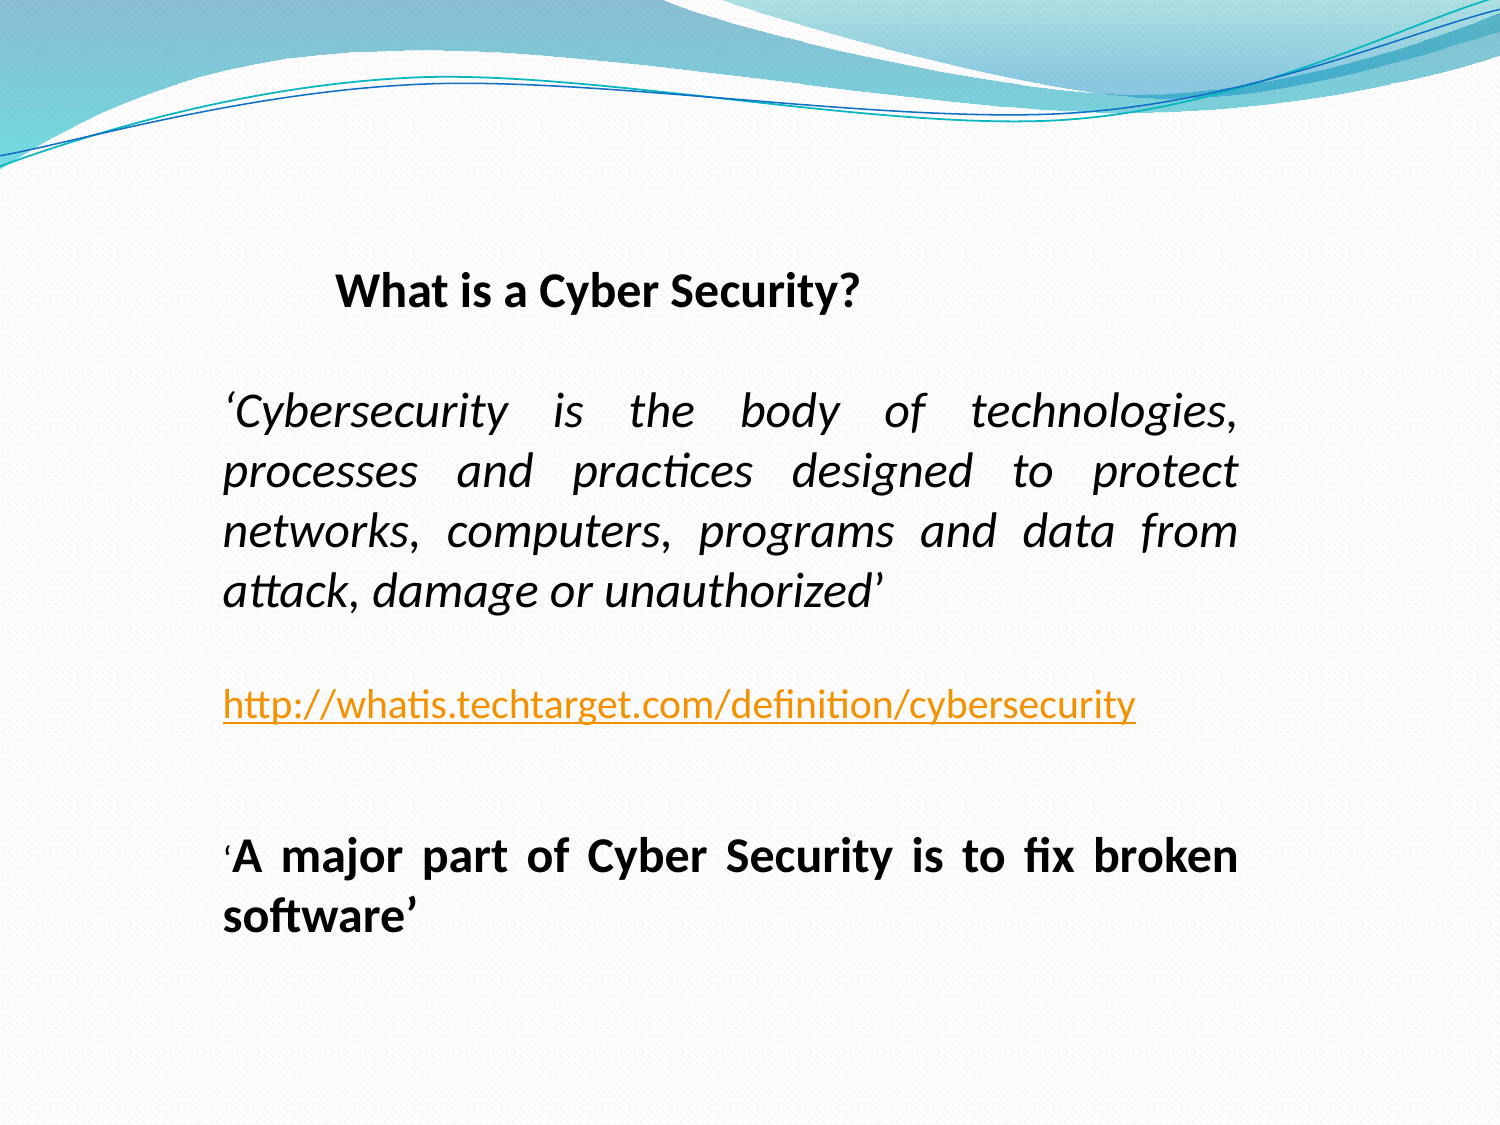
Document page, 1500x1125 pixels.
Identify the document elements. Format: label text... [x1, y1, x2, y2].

text_box What is a Cyber Security? ‘Cybersecurity is the body of technologies, processes and practices designed to protect networks, computers, programs and data from attack, damage or unauthorized’ http://whatis.techtarget.com/definition/cybersecurity ‘A major part of Cyber Security is to fix broken software’ [207, 249, 1255, 950]
